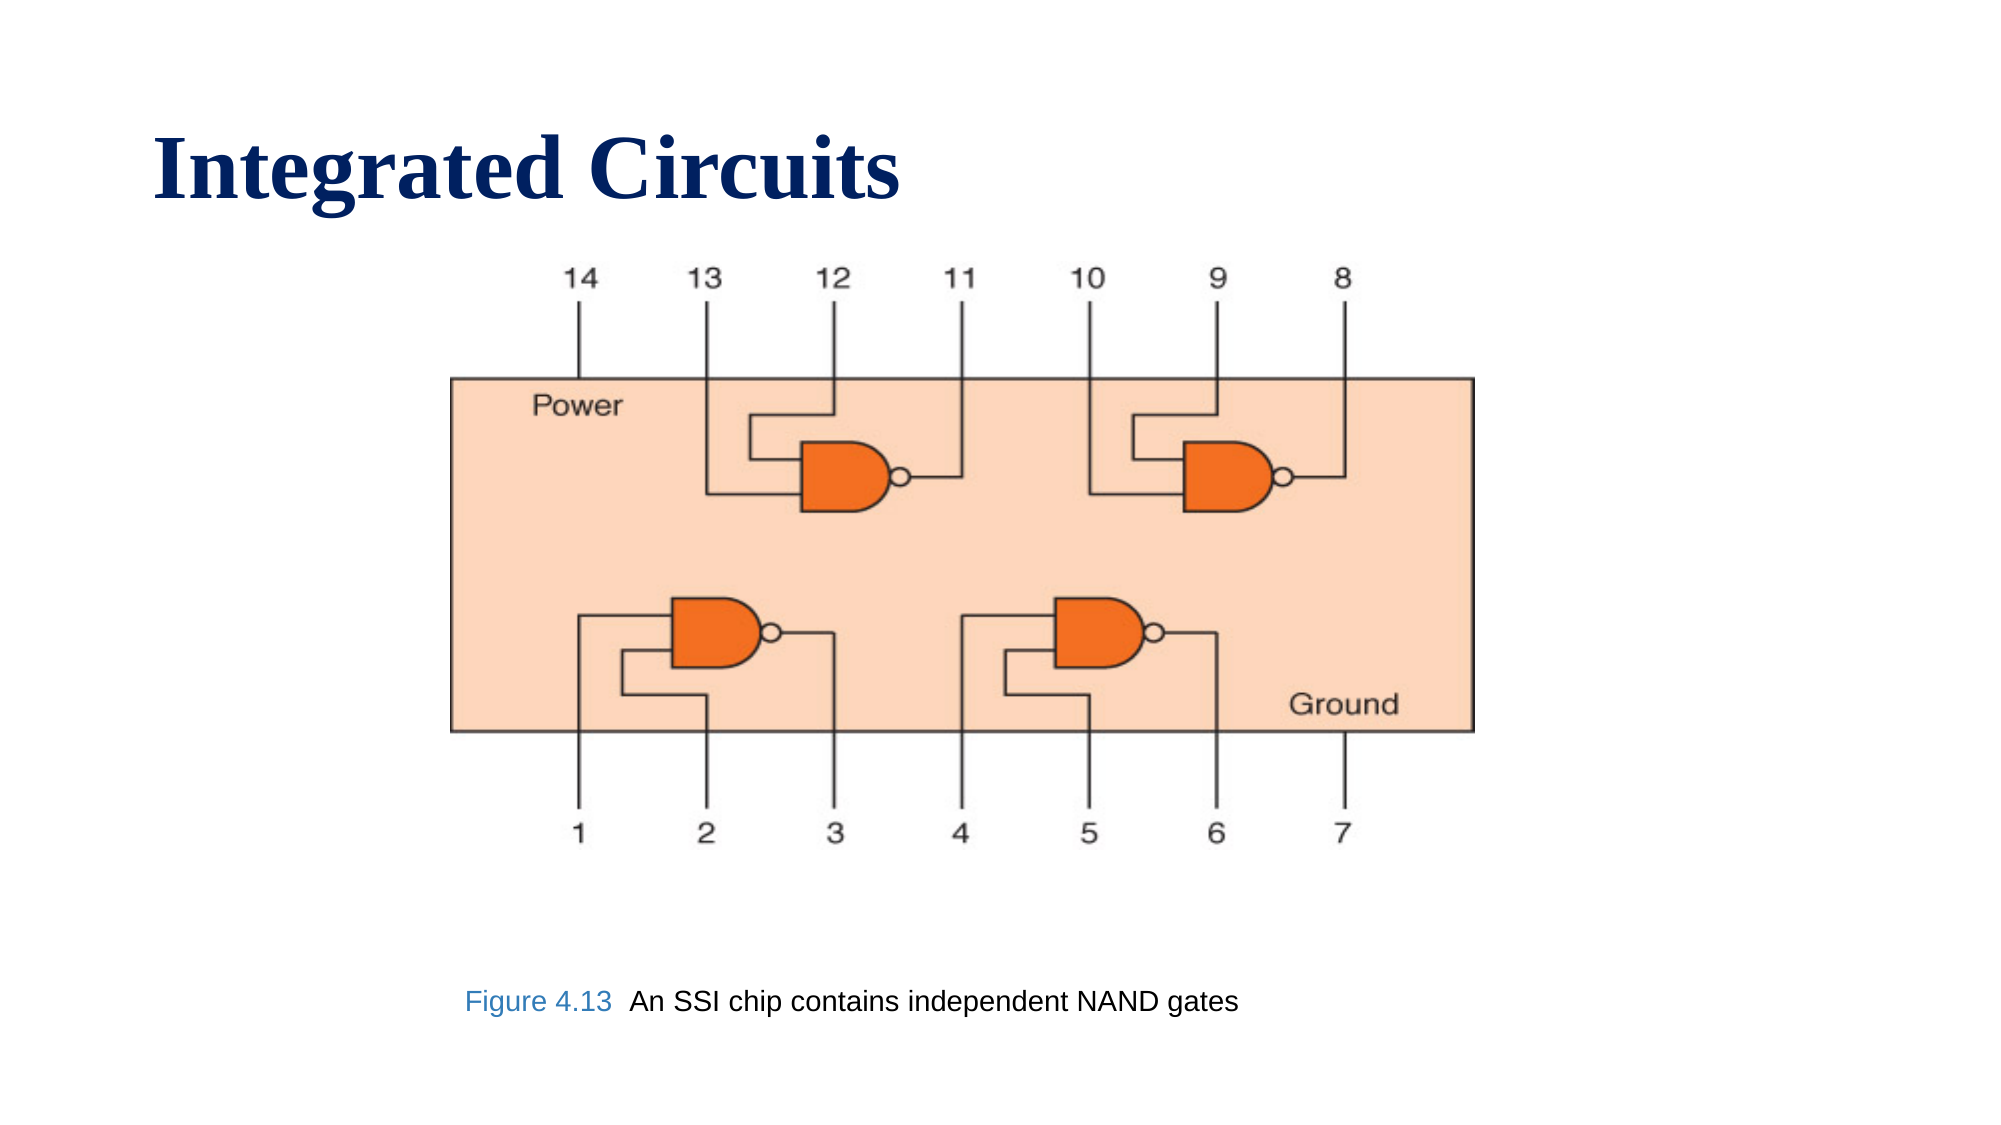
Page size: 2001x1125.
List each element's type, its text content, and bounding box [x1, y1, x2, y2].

title Integrated Circuits [137, 59, 1863, 278]
text_box Figure 4.13 An SSI chip contains independent NAND gates [450, 974, 1313, 1025]
picture [449, 261, 1475, 850]
